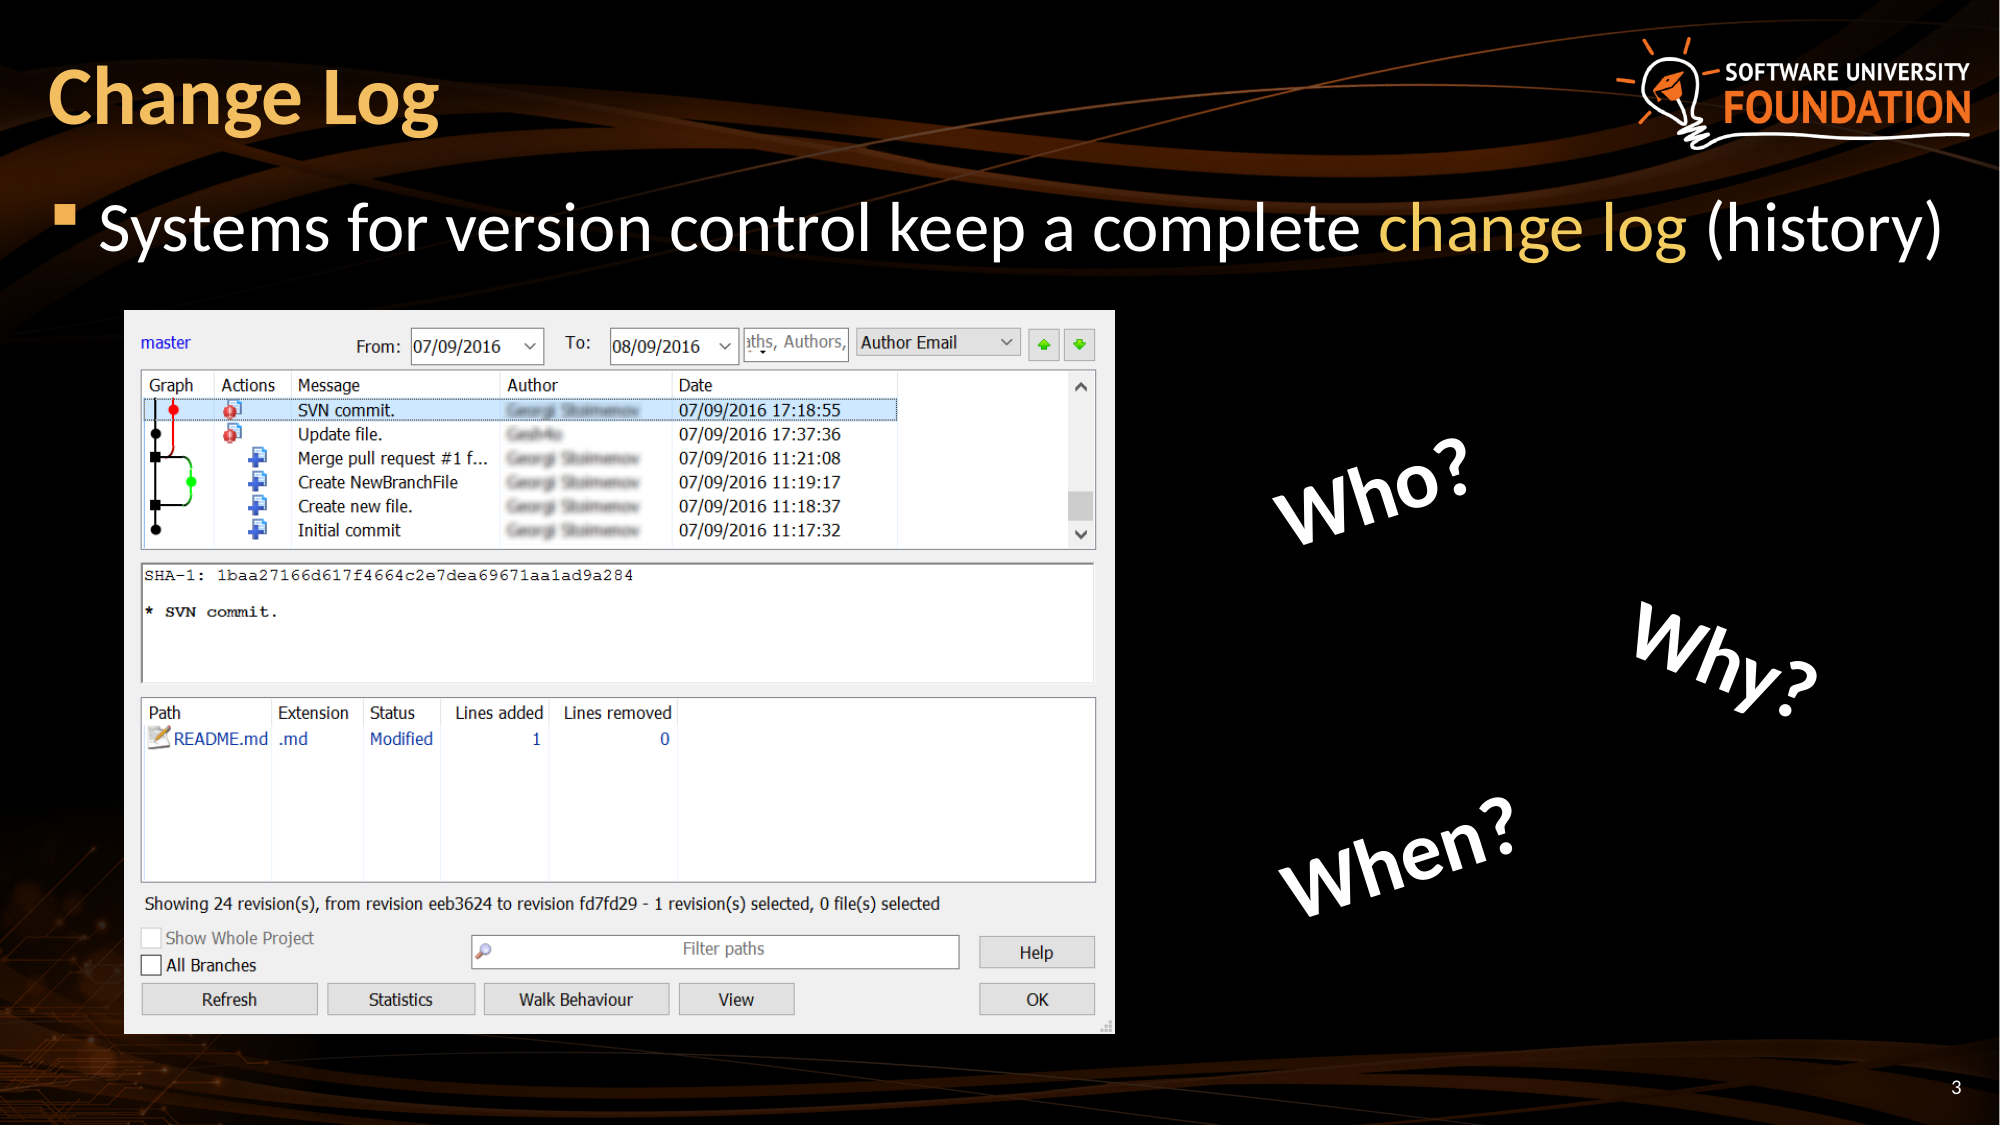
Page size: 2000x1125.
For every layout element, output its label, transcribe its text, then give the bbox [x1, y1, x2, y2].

title Change Log [30, 6, 1602, 189]
picture [0, 0, 2000, 1125]
slide_number 3 [1897, 1089, 1968, 1103]
text_box Who? [1226, 390, 1525, 585]
list Systems for version control keep a complete change log (history) [31, 174, 1968, 1089]
text_box Why? [1575, 552, 1875, 762]
text_box When? [1252, 756, 1551, 950]
